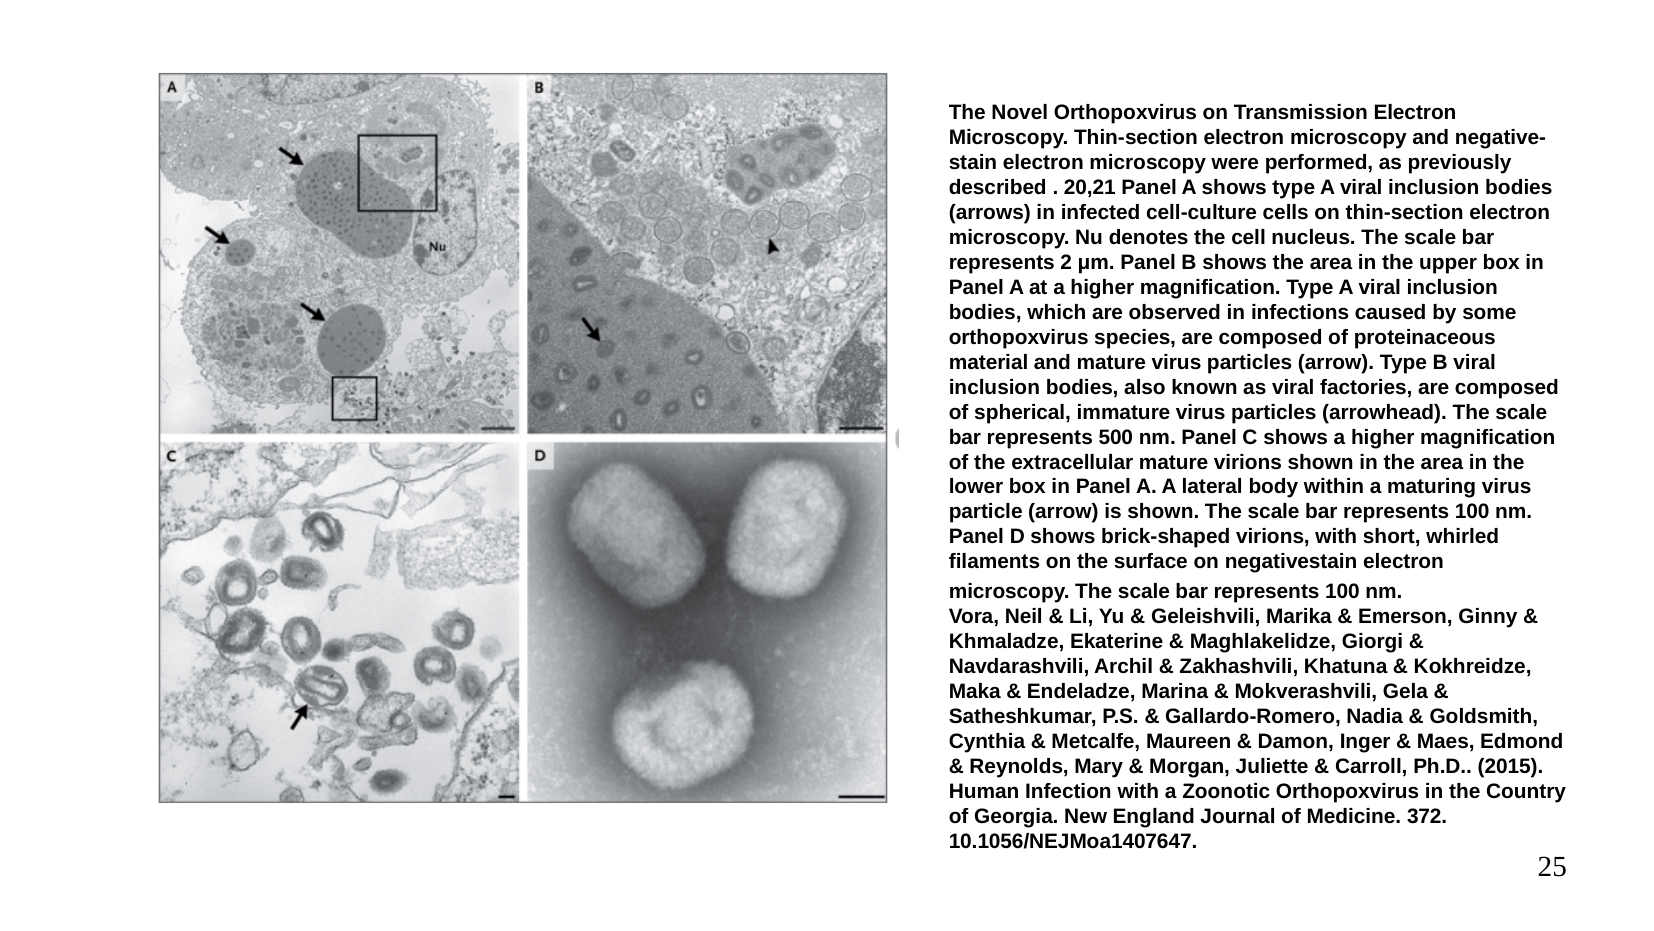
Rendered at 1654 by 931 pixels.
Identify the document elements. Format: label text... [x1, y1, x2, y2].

slide_number 25 [1185, 847, 1568, 908]
picture [153, 58, 899, 811]
text_box The Novel Orthopoxvirus on Transmission Electron Microscopy. Thin-section electron microscopy and negative-stain electron microscopy were performed, as previously described . 20,21 Panel A shows type A viral inclusion bodies (arrows) in infected cell-culture cells on thin-section electron microscopy. Nu denotes the cell nucleus. The scale bar represents 2 μm. Panel B shows the area in the upper box in Panel A at a higher magnification. Type A viral inclusion bodies, which are observed in infections caused by some orthopoxvirus species, are composed of proteinaceous material and mature virus particles (arrow). Type B viral inclusion bodies, also known as viral factories, are composed of spherical, immature virus particles (arrowhead). The scale bar represents 500 nm. Panel C shows a higher magnification of the extracellular mature virions shown in the area in the lower box in Panel A. A lateral body within a maturing virus particle (arrow) is shown. The scale bar represents 100 nm. Panel D shows brick-shaped virions, with short, whirled filaments on the surface on negativestain electron microscopy. The scale bar represents 100 nm. Vora, Neil & Li, Yu & Geleishvili, Marika & Emerson, Ginny & Khmaladze, Ekaterine & Maghlakelidze, Giorgi & Navdarashvili, Archil & Zakhashvili, Khatuna & Kokhreidze, Maka & Endeladze, Marina & Mokverashvili, Gela & Satheshkumar, P.S. & Gallardo-Romero, Nadia & Goldsmith, Cynthia & Metcalfe, Maureen & Damon, Inger & Maes, Edmond & Reynolds, Mary & Morgan, Juliette & Carroll, Ph.D.. (2015). Human Infection with a Zoonotic Orthopoxvirus in the Country of Georgia. New England Journal of Medicine. 372. 10.1056/NEJMoa1407647. [933, 91, 1581, 886]
